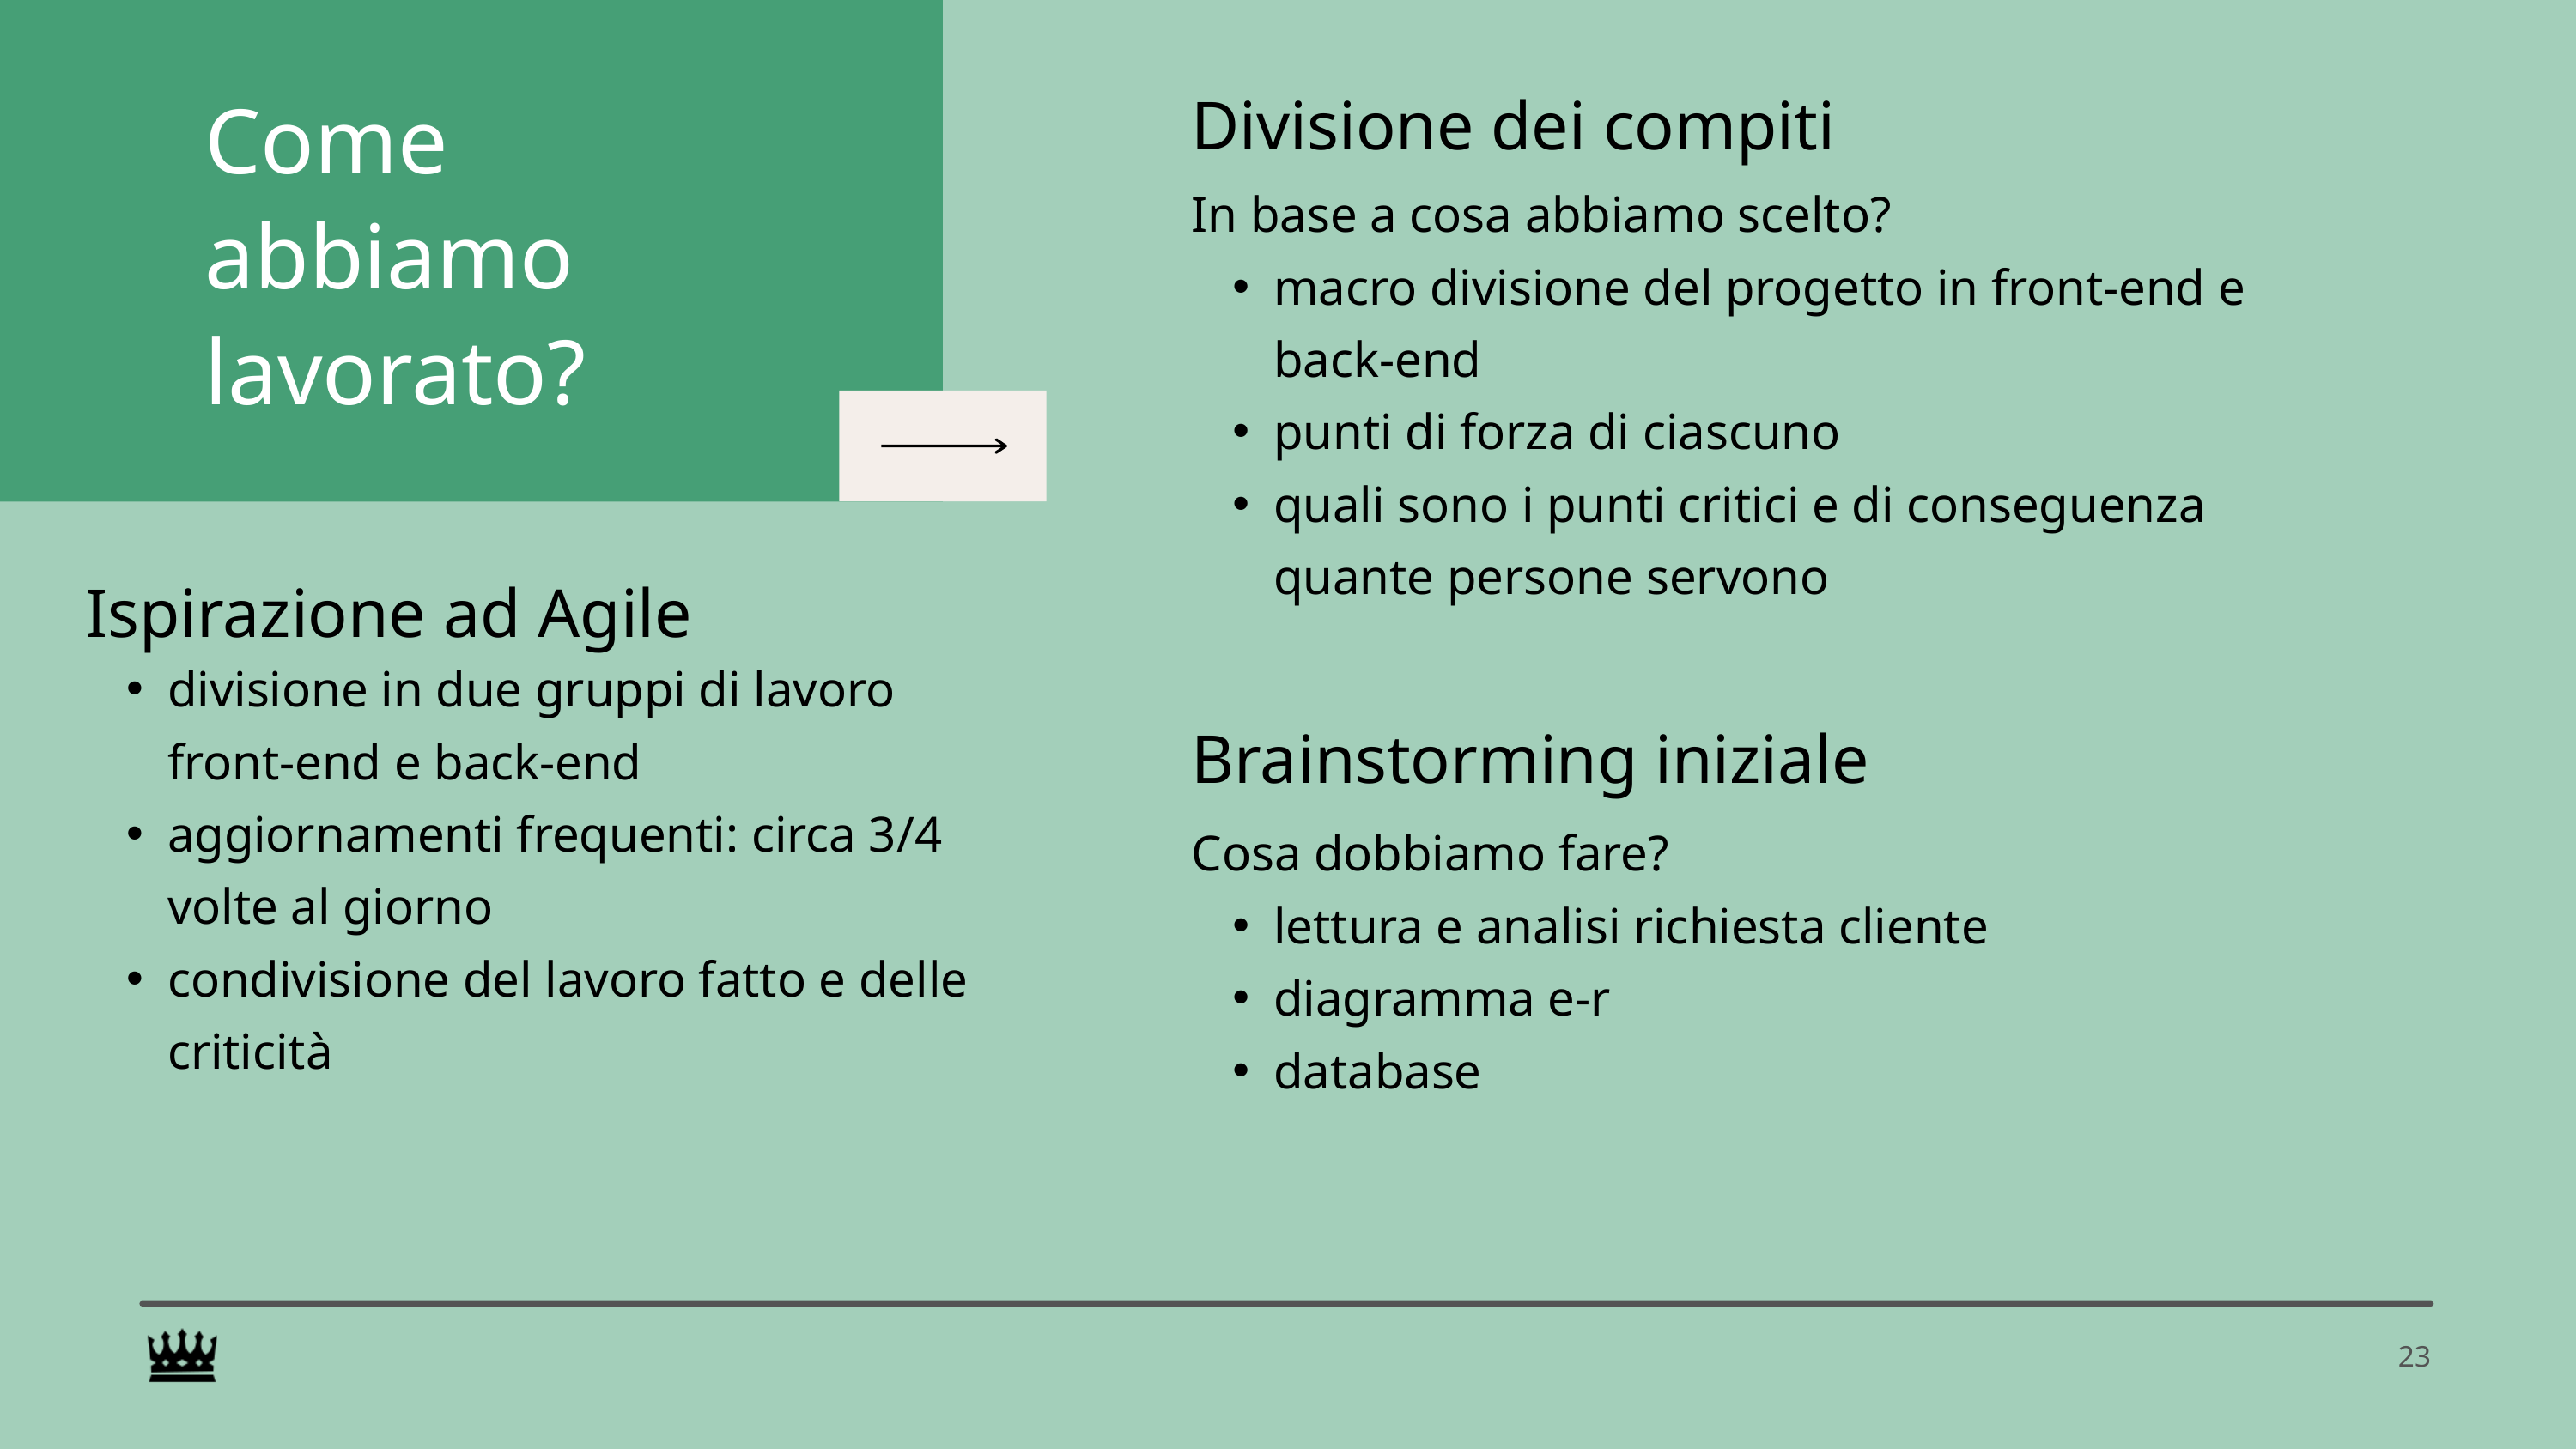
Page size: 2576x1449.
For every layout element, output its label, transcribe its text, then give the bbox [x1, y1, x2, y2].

text_box In base a cosa abbiamo scelto? macro divisione del progetto in front-end e back-end punti di forza di ciascuno quali sono i punti critici e di conseguenza quante persone servono [1191, 169, 2368, 676]
text_box Cosa dobbiamo fare? lettura e analisi richiesta cliente diagramma e-r database [1191, 808, 2368, 1099]
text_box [142, 1303, 2432, 1394]
text_box [0, 0, 943, 502]
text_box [839, 390, 1047, 502]
text_box Divisione dei compiti [1191, 76, 2228, 163]
text_box divisione in due gruppi di lavoro front-end e back-end aggiornamenti frequenti: circa 3/4 volte al giorno condivisione del lavoro fatto e delle criticità [85, 644, 970, 1079]
text_box Brainstorming iniziale [1191, 710, 2228, 797]
text_box Come abbiamo lavorato? [204, 75, 776, 423]
text_box Ispirazione ad Agile [85, 564, 896, 644]
